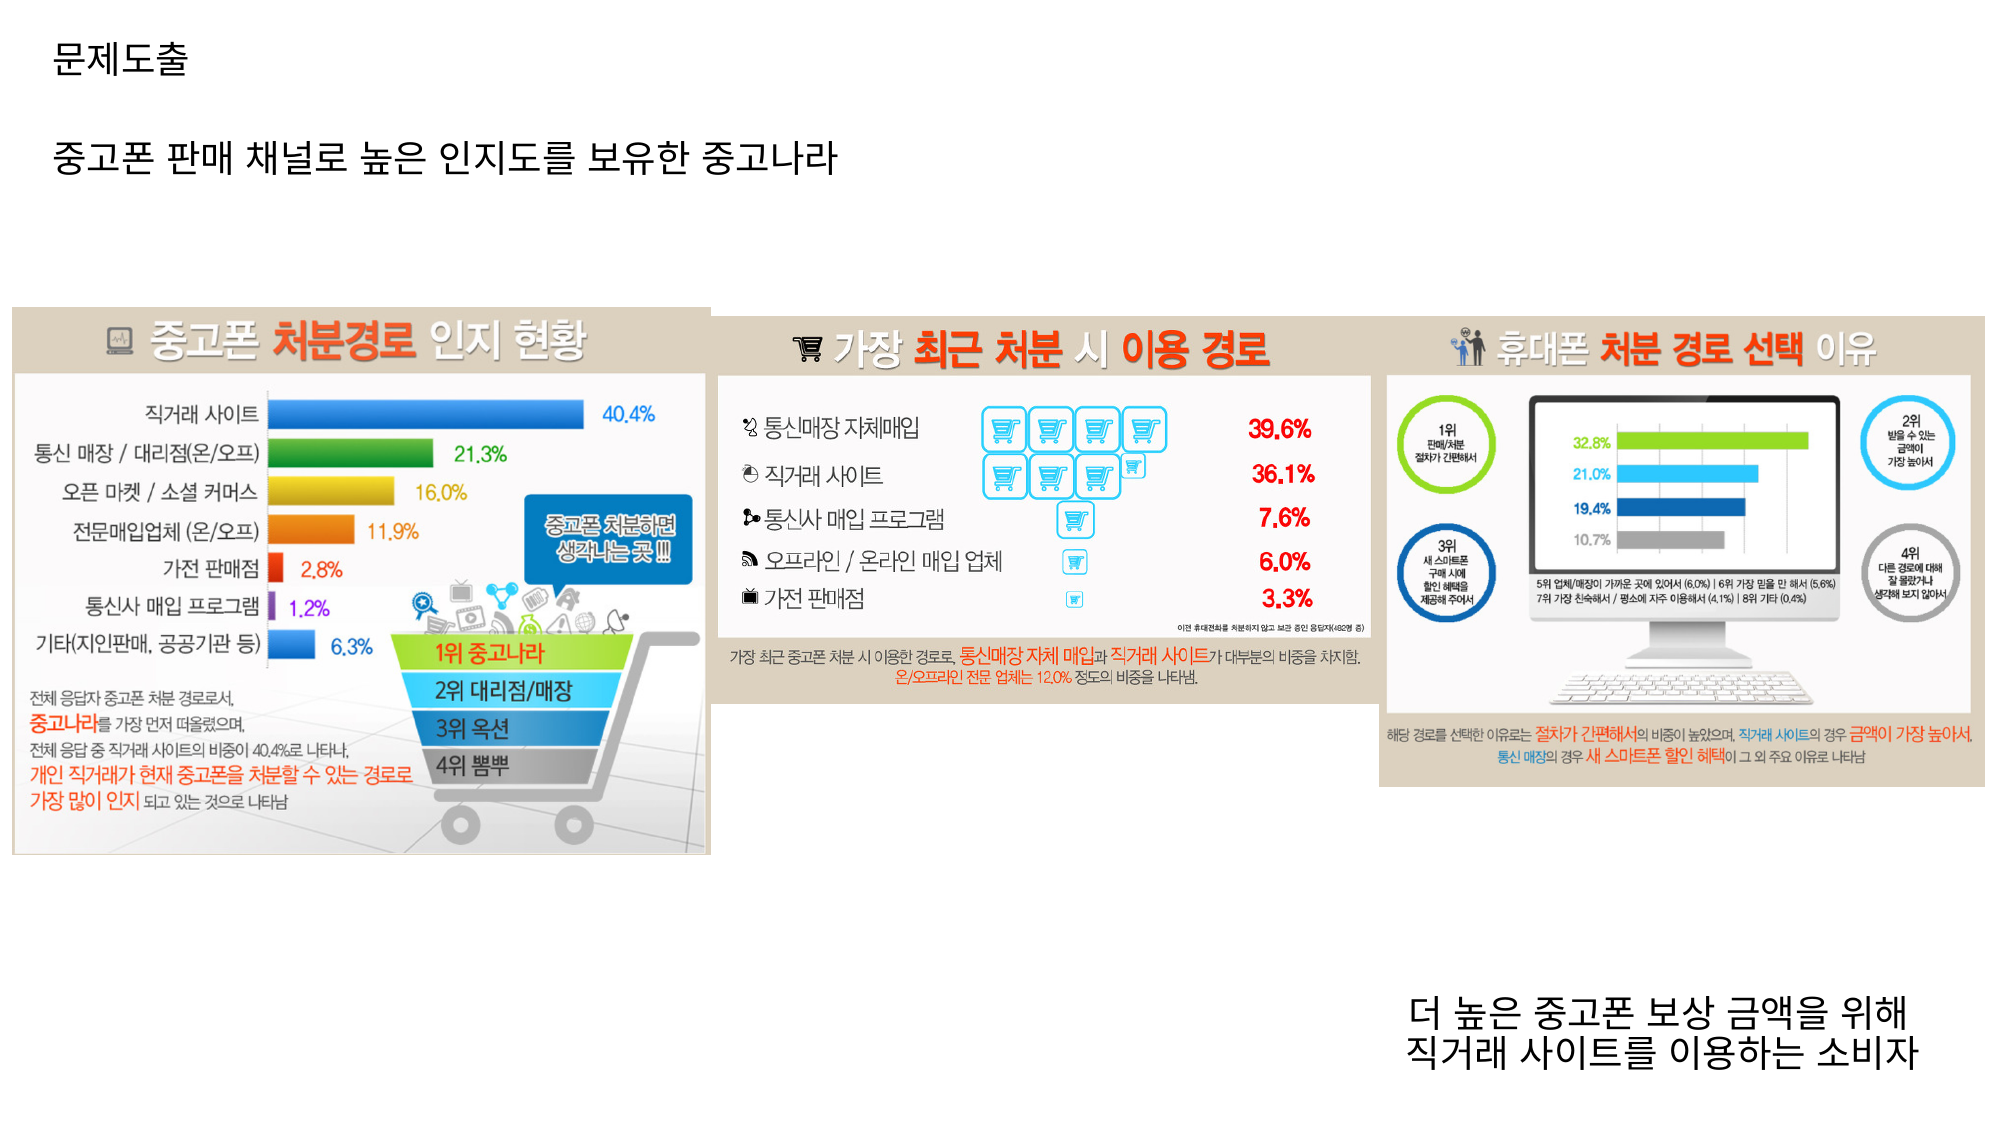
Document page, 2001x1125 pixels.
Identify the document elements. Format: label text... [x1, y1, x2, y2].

text_box 중고폰 판매 채널로 높은 인지도를 보유한 중고나라 [37, 133, 1763, 215]
text_box 더 높은 중고폰 보상 금액을 위해 직거래 사이트를 이용하는 소비자 [37, 987, 1935, 1097]
picture [12, 307, 1985, 855]
text_box 문제도출 [37, 33, 1763, 116]
